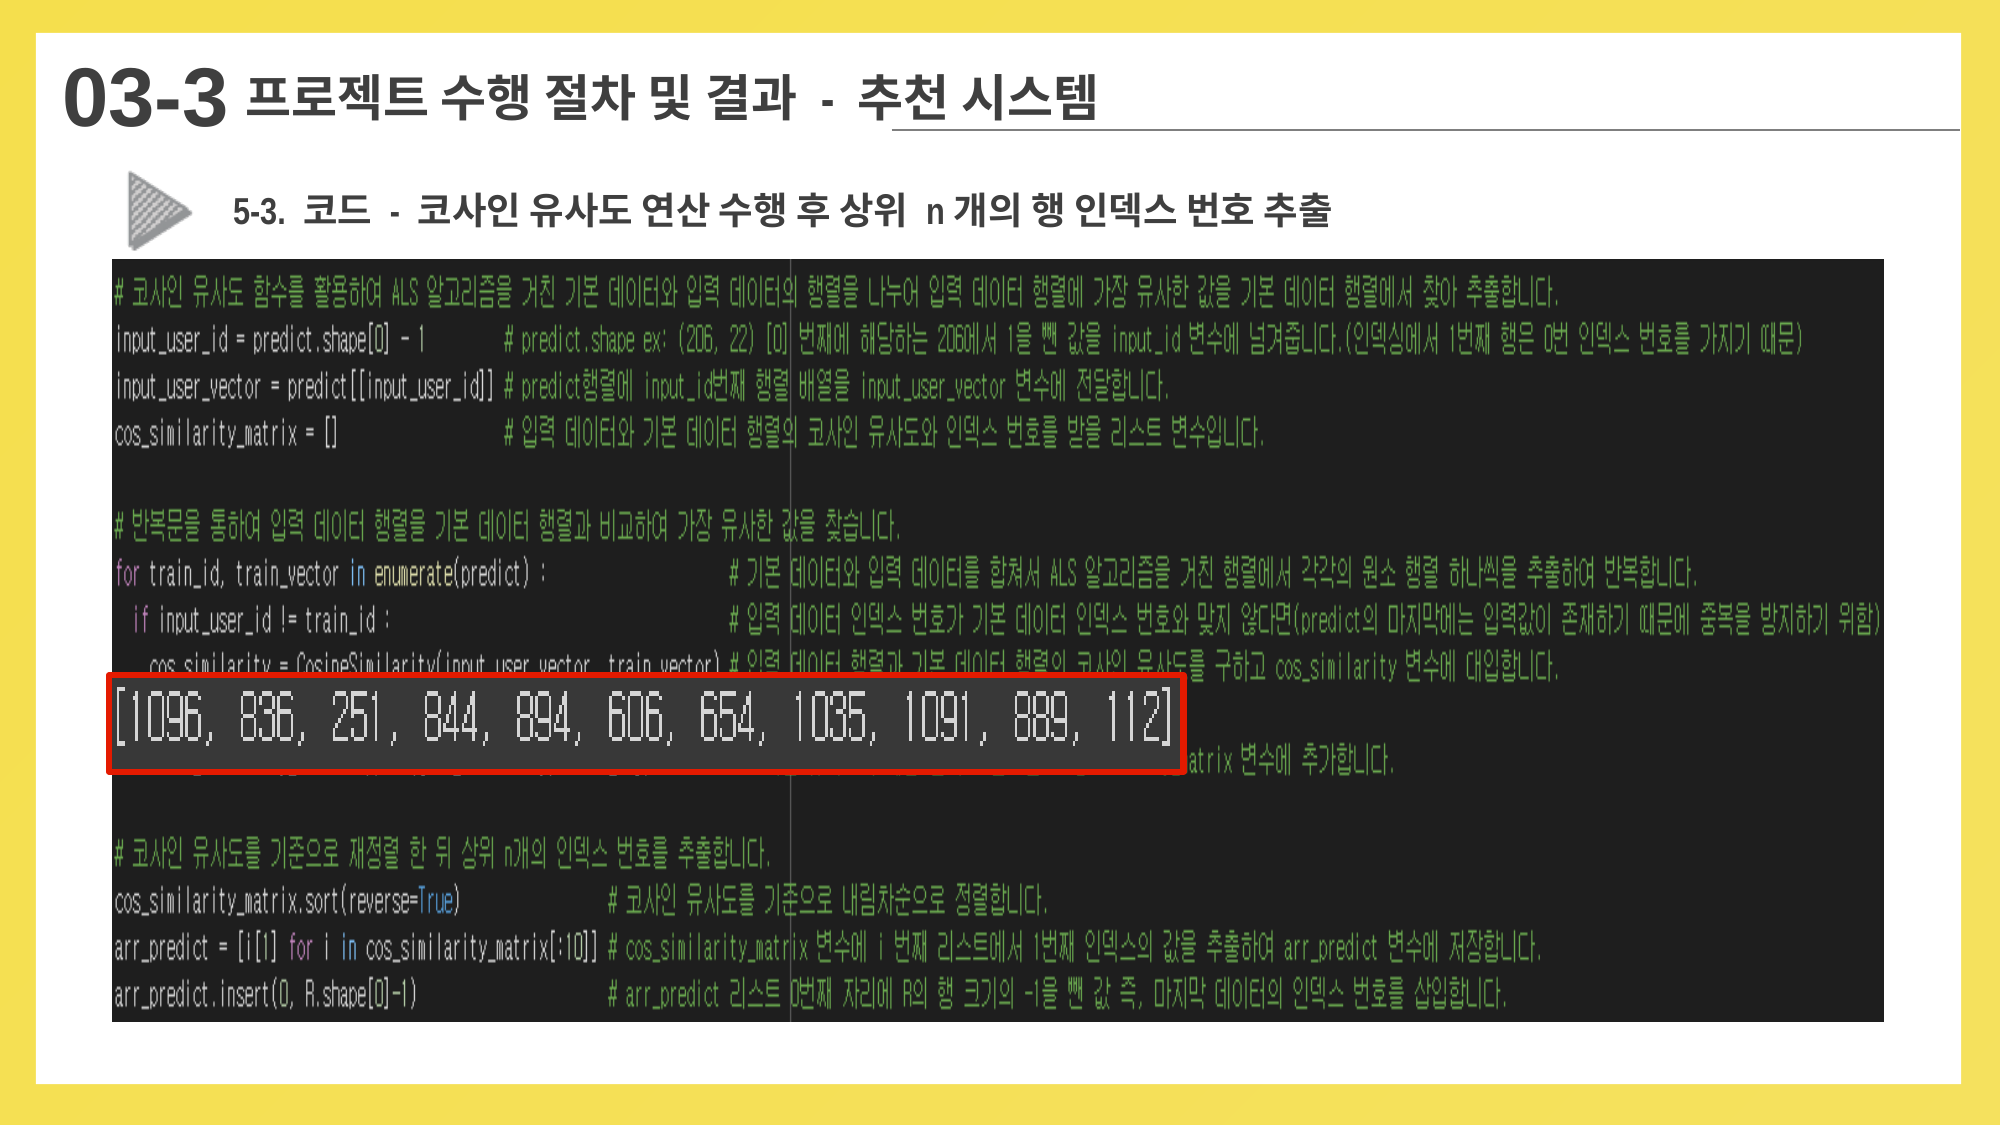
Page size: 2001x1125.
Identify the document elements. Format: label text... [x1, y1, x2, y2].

text_box [35, 32, 1962, 1085]
picture [88, 135, 1885, 1023]
text_box 프로젝트 수행 절차 및 결과 - 추천 시스템 [230, 58, 1158, 134]
text_box 03-3 [47, 35, 248, 142]
text_box 5-3. 코드 - 코사인 유사도 연산 수행 후 상위 n개의 행 인덱스 번호 추출 [224, 180, 1571, 240]
